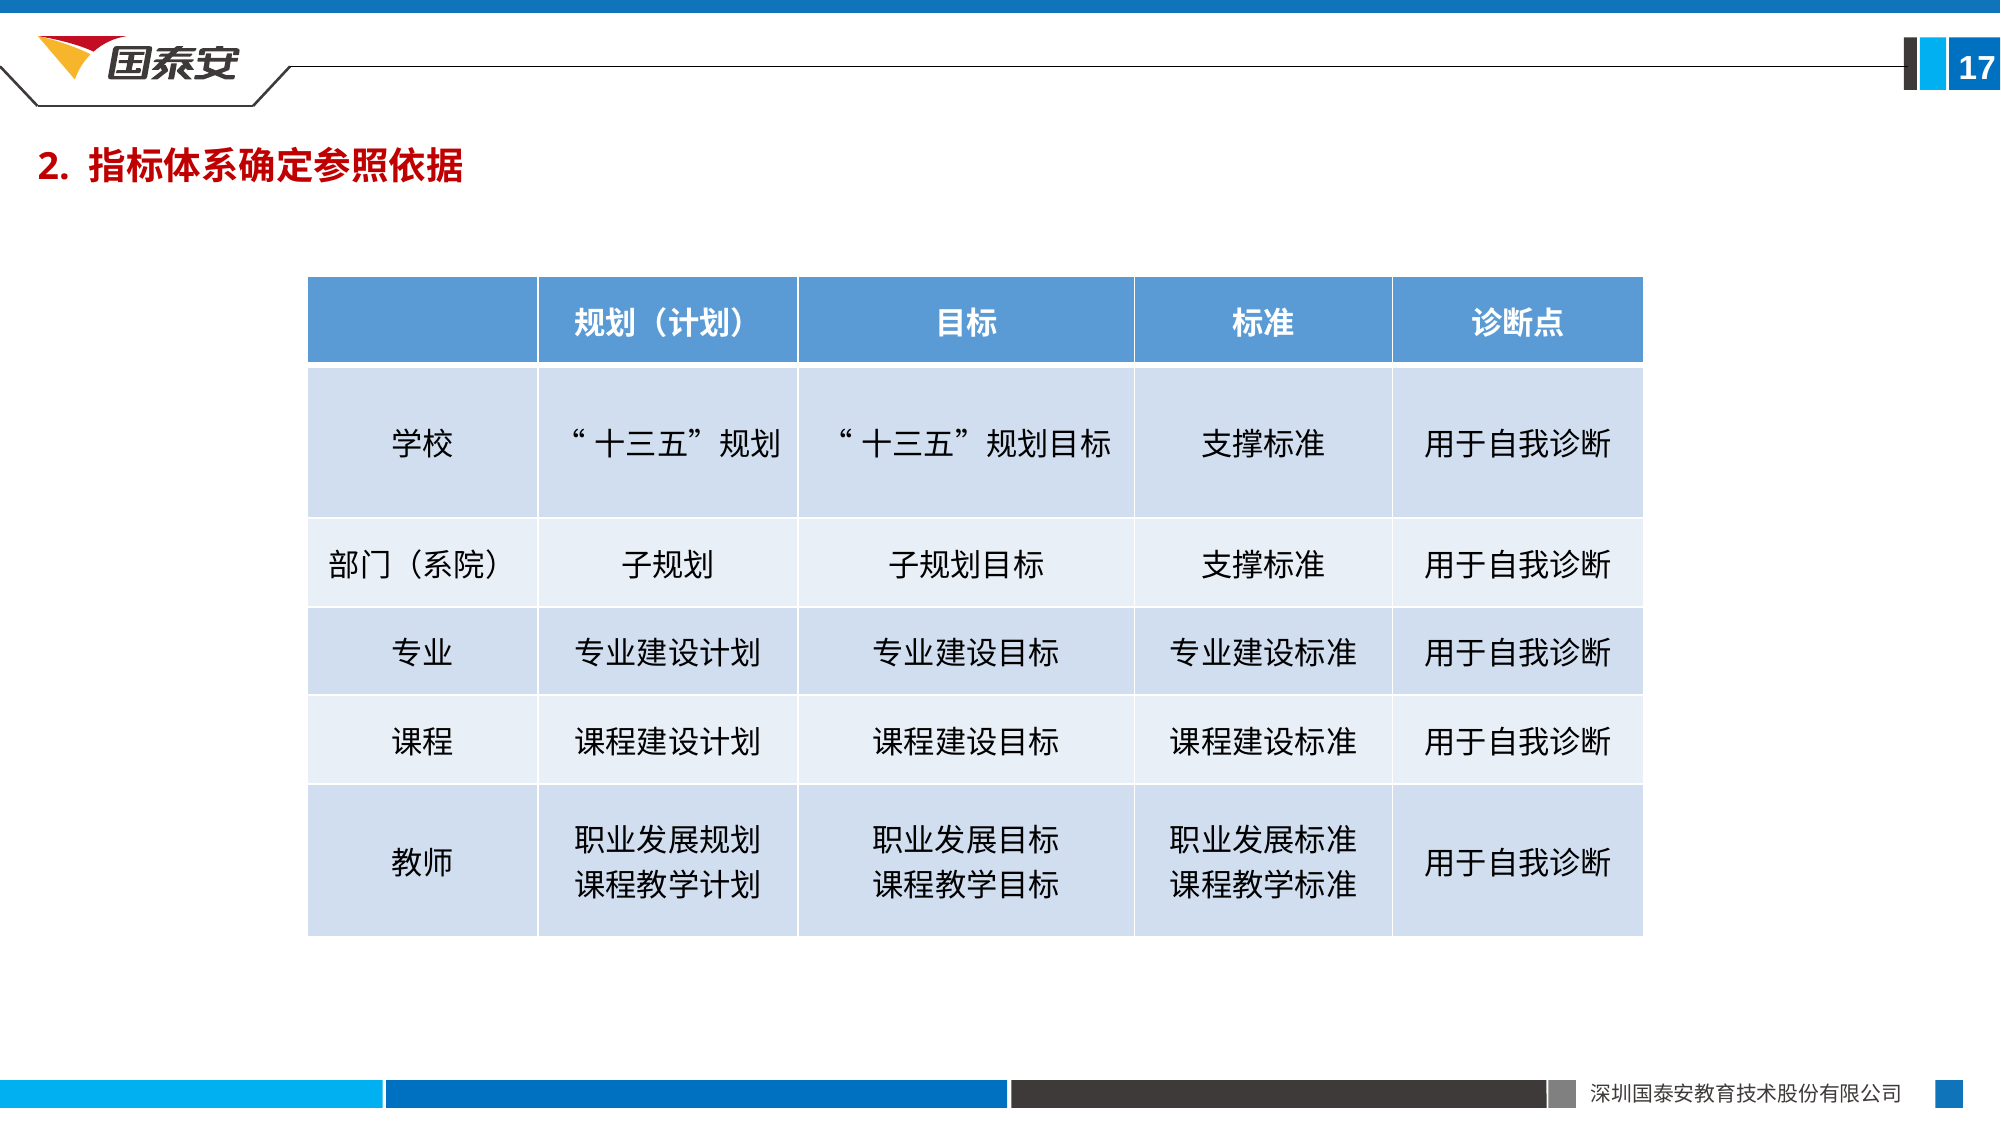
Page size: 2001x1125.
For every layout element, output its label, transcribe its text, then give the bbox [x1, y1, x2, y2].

table_cell 专业 [308, 608, 537, 694]
table_cell 职业发展规划 课程教学计划 [539, 785, 797, 936]
table_cell 教师 [308, 785, 537, 936]
table_cell 用于自我诊断 [1393, 608, 1643, 694]
table_cell 用于自我诊断 [1393, 696, 1643, 783]
table_cell 支撑标准 [1135, 519, 1392, 606]
table_cell 支撑标准 [1135, 368, 1392, 517]
text_box 2. 指标体系确定参照依据 [0, 111, 650, 195]
table_cell 课程建设计划 [539, 696, 797, 783]
table_header 规划（计划） [539, 277, 797, 362]
table_header [308, 277, 537, 362]
table_cell “十三五”规划 [539, 368, 797, 517]
table_cell 用于自我诊断 [1393, 368, 1643, 517]
table_cell 课程建设目标 [799, 696, 1134, 783]
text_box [0, 66, 290, 106]
table_cell 专业建设标准 [1135, 608, 1392, 694]
table_cell 职业发展目标 课程教学目标 [799, 785, 1134, 936]
table_header 标准 [1135, 277, 1392, 362]
table_cell 子规划 [539, 519, 797, 606]
table_cell 子规划目标 [799, 519, 1134, 606]
table_cell 职业发展标准 课程教学标准 [1135, 785, 1392, 936]
table_cell “十三五”规划目标 [799, 368, 1134, 517]
table_cell 部门（系院） [308, 519, 537, 606]
table_header 诊断点 [1393, 277, 1643, 362]
table_cell 专业建设目标 [799, 608, 1134, 694]
table_header 目标 [799, 277, 1134, 362]
table_cell 课程建设标准 [1135, 696, 1392, 783]
text_box 17 [1944, 38, 2000, 94]
table_cell 课程 [308, 696, 537, 783]
table_cell 专业建设计划 [539, 608, 797, 694]
table_cell 用于自我诊断 [1393, 519, 1643, 606]
table_cell 学校 [308, 368, 537, 517]
table_cell 用于自我诊断 [1393, 785, 1643, 936]
